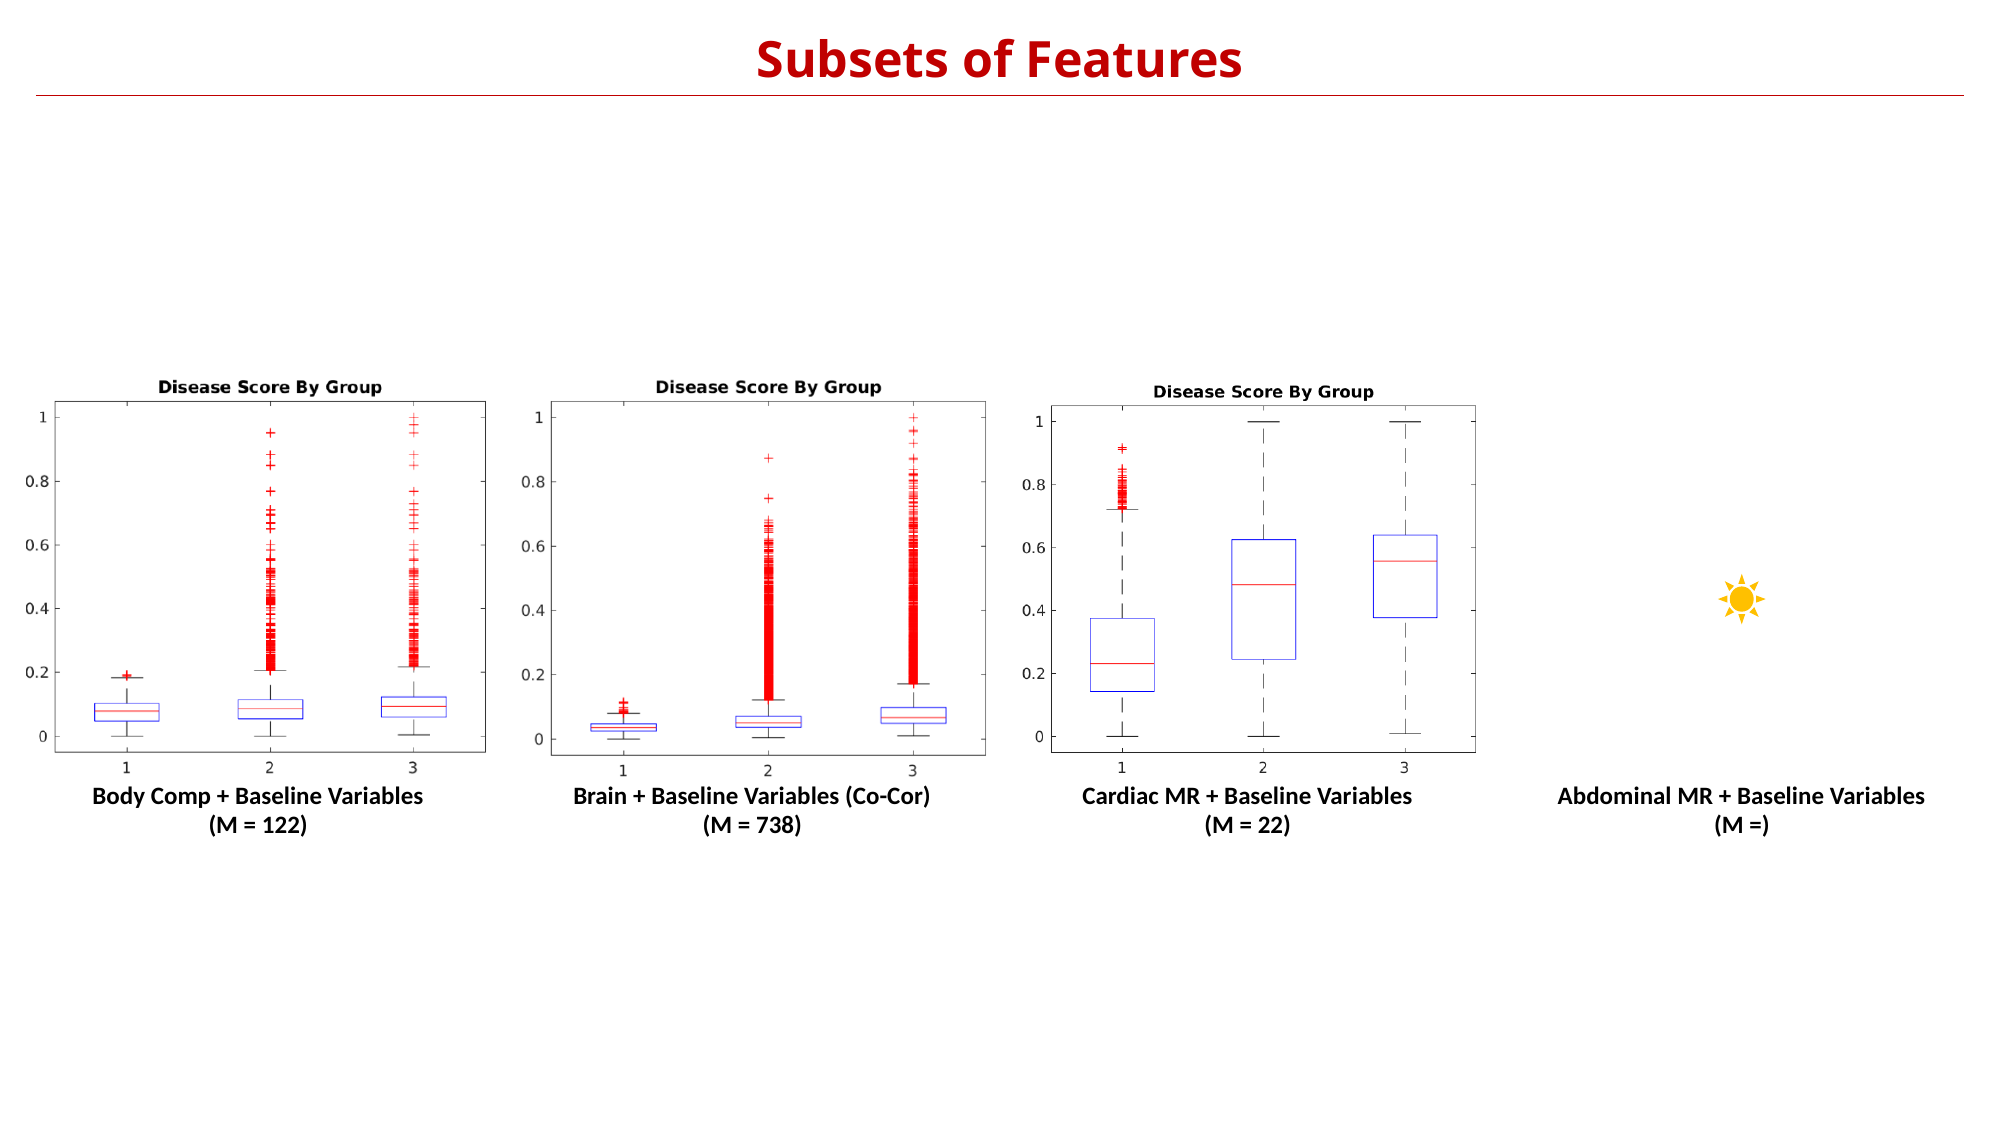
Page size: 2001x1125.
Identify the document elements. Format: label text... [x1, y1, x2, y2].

picture [1020, 375, 1476, 779]
text_box Body Comp + Baseline Variables (M = 122) [19, 779, 498, 840]
text_box [1714, 570, 1769, 628]
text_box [0, 9, 2000, 96]
text_box Abdominal MR + Baseline Variables (M =) [1502, 779, 1981, 840]
picture [516, 375, 990, 779]
text_box Brain + Baseline Variables (Co-Cor) (M = 738) [513, 779, 992, 840]
text_box Cardiac MR + Baseline Variables (M = 22) [1008, 779, 1487, 840]
picture [26, 375, 489, 779]
